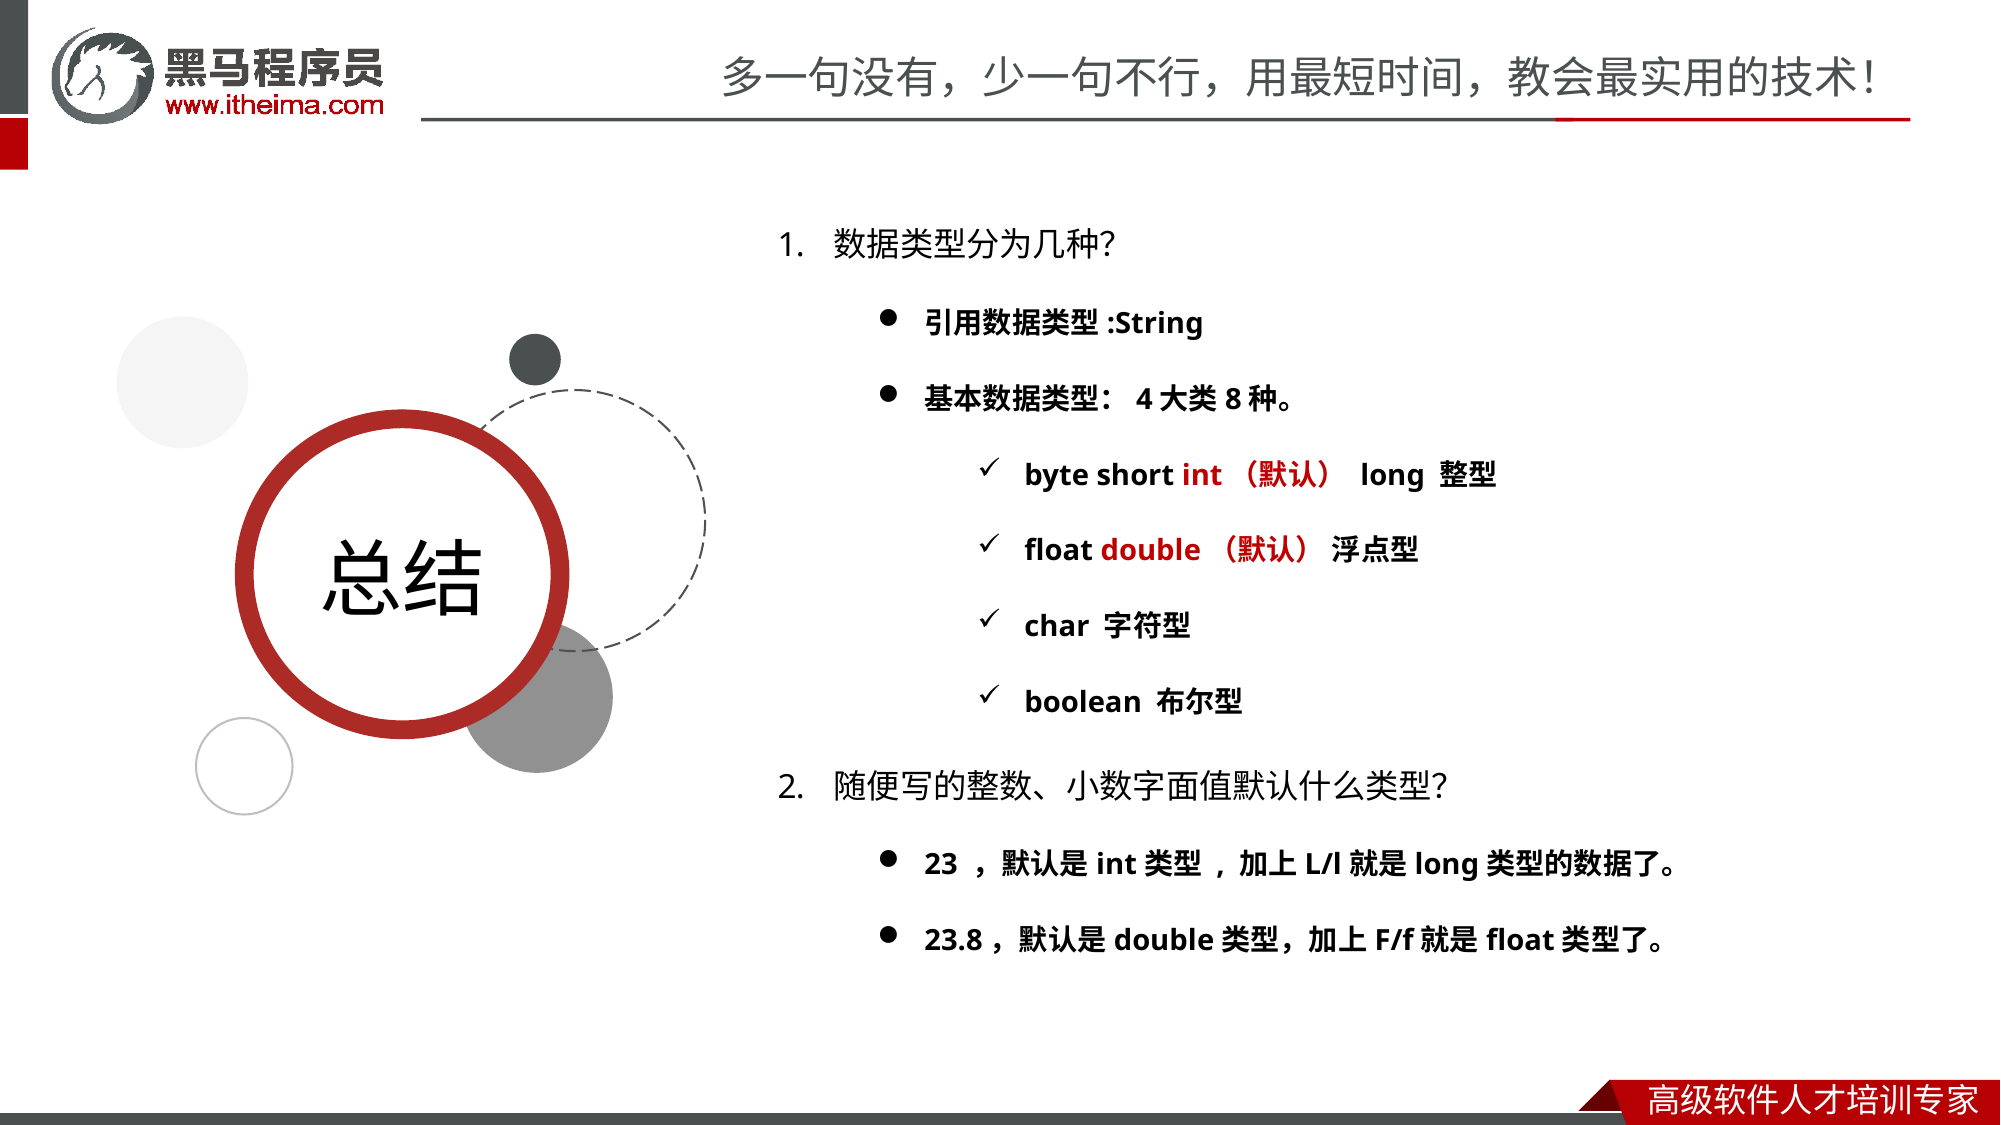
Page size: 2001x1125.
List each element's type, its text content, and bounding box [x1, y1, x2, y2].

text_box [102, 40, 1542, 125]
list 数据类型分为几种？ 引用数据类型:String 基本数据类型：4大类8种。 byte short int（默认） long 整型 float double（默认） 浮点型 char 字符型 boolean 布尔型 随便写的整数、小数字面值默认什么类型？ 23 ，默认是int类型 , 加上L/l就是long类型的数据了。 23.8，默认是double类型，加上F/f就是float类型了。 [762, 232, 1922, 973]
picture [50, 26, 384, 125]
